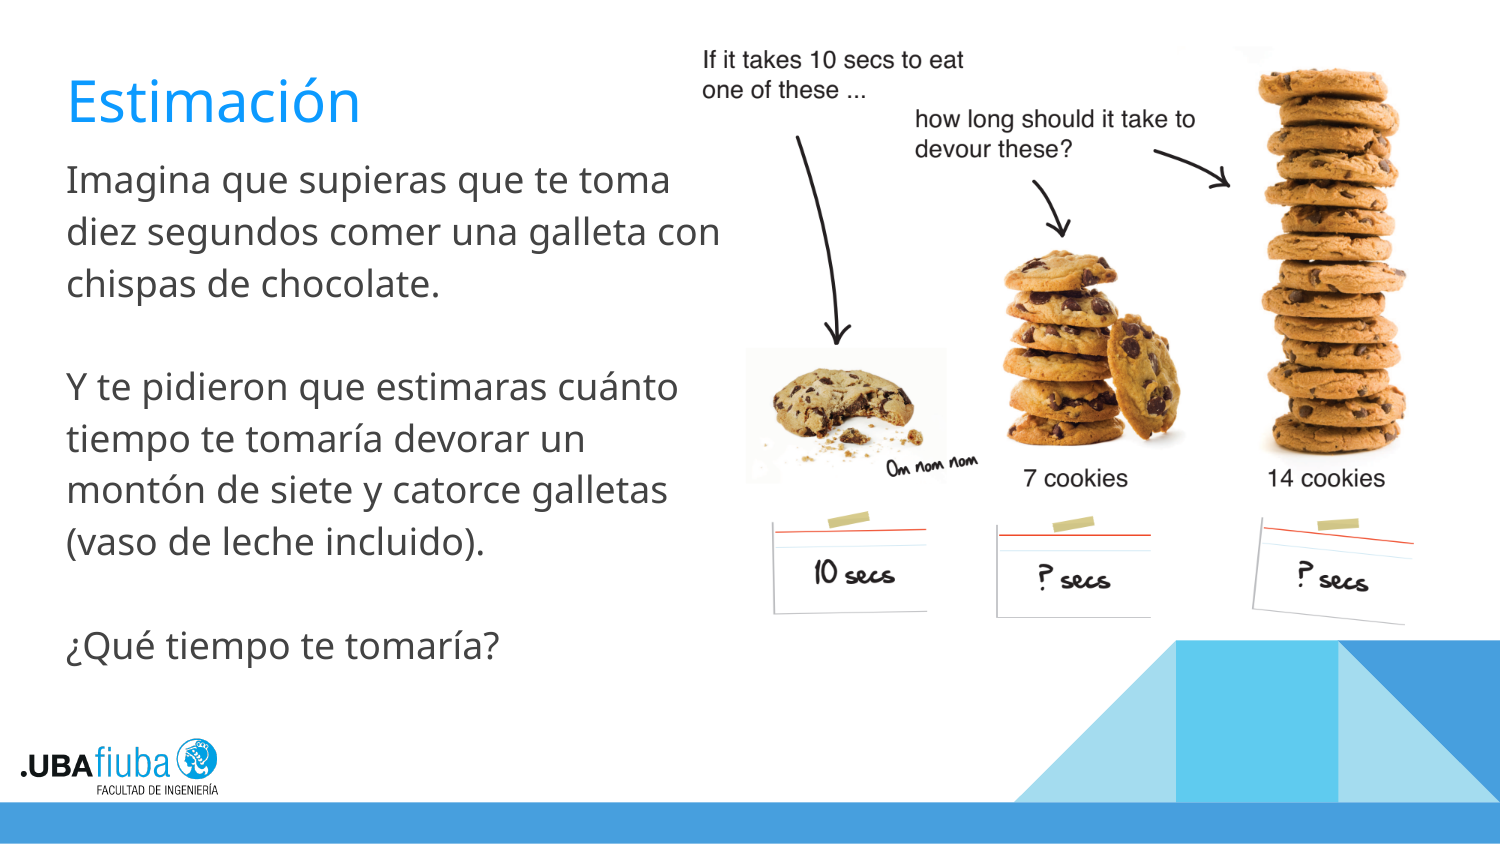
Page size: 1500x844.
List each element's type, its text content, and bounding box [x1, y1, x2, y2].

picture [0, 719, 242, 811]
text_box Imagina que supieras que te toma diez segundos comer una galleta con chispas de chocolate. Y te pidieron que estimaras cuánto tiempo te tomaría devorar un montón de siete y catorce galletas (vaso de leche incluido). ¿Qué tiempo te tomaría? [51, 134, 750, 682]
picture [686, 33, 1450, 635]
title Estimación [51, 49, 681, 134]
